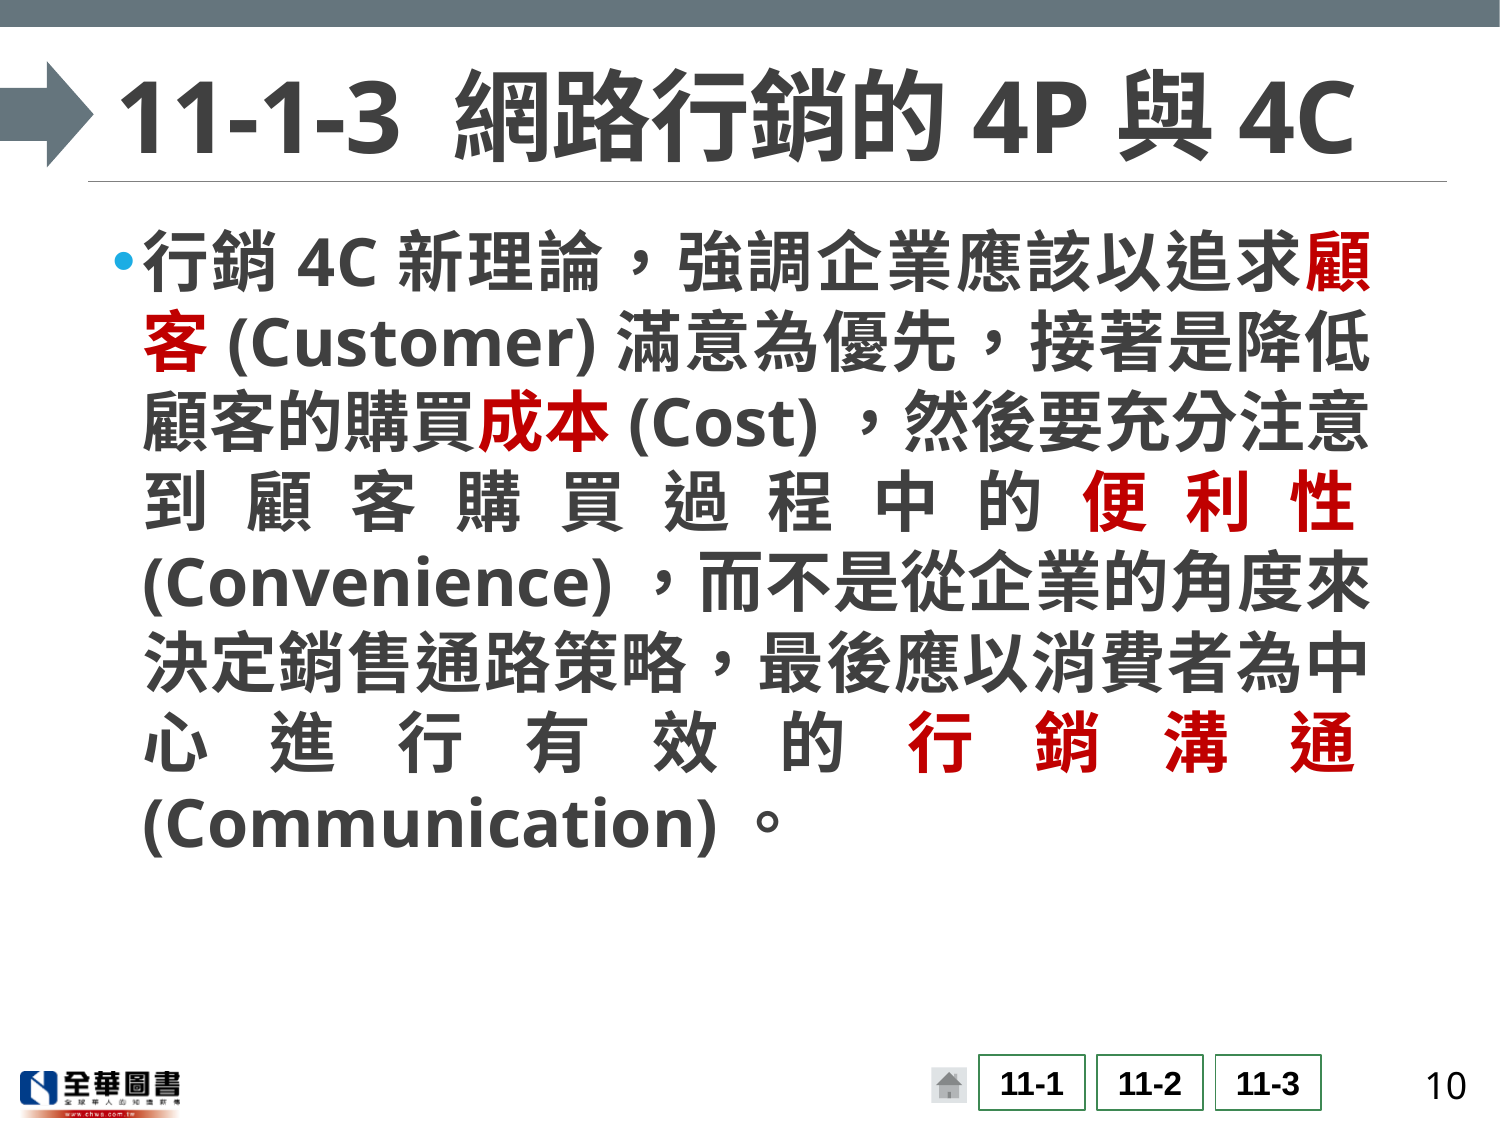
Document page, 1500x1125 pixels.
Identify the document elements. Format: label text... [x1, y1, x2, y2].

list 行銷4C新理論，強調企業應該以追求顧客(Customer)滿意為優先，接著是降低顧客的購買成本(Cost)，然後要充分注意到顧客購買過程中的便利性(Convenience)，而不是從企業的角度來決定銷售通路策略，最後應以消費者為中心進行有效的行銷溝通(Communication)。 [112, 212, 1373, 1024]
title 11-1-3 網路行銷的4P與4C [100, 47, 1447, 182]
slide_number 10 [1320, 1057, 1483, 1118]
picture [20, 1071, 180, 1118]
